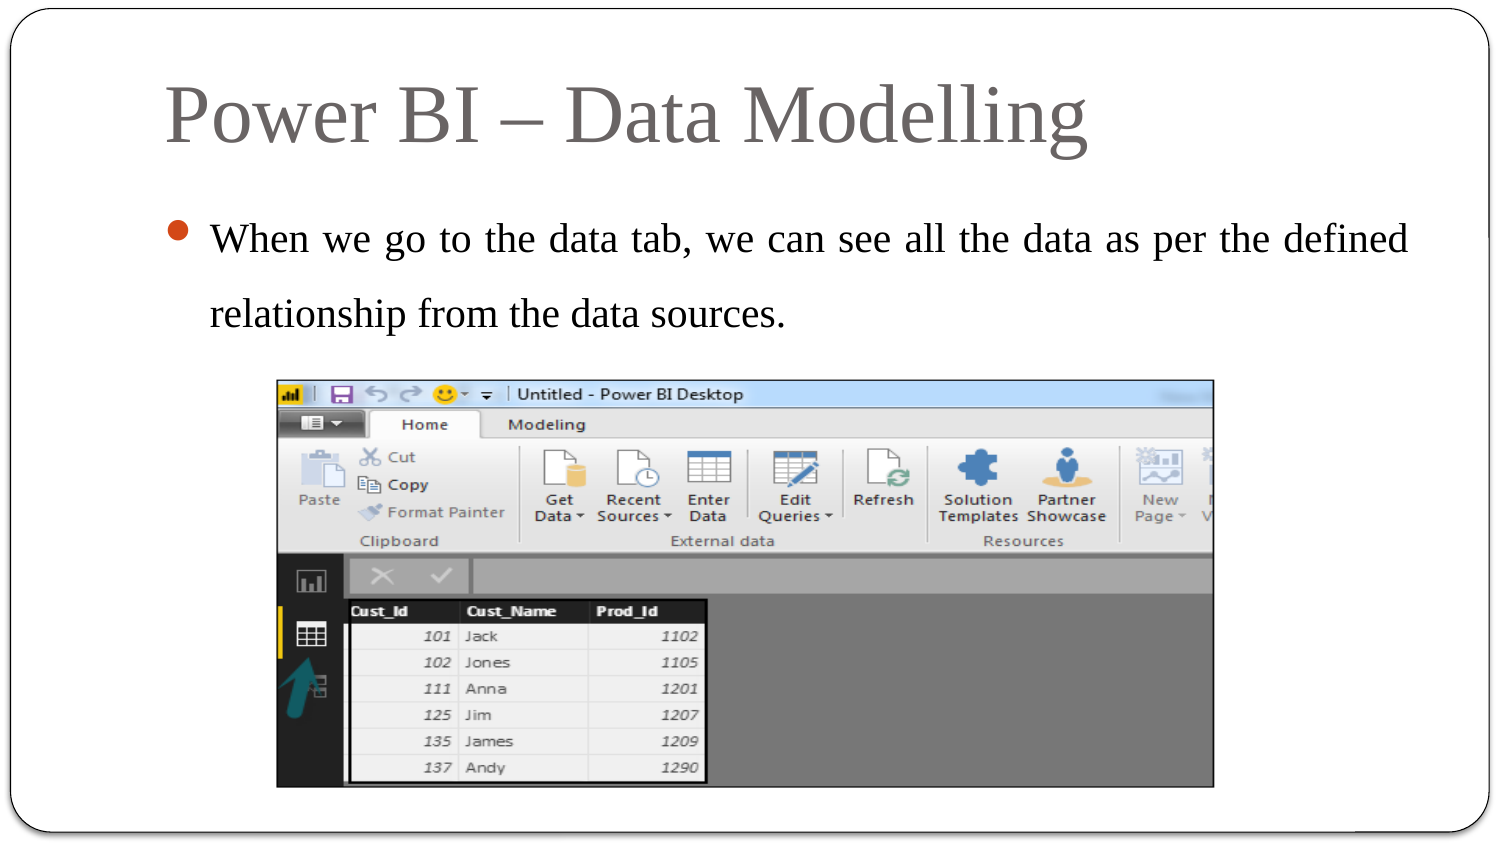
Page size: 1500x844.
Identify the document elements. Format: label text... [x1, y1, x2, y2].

title Power BI – Data Modelling [150, 33, 1425, 175]
picture [271, 371, 1227, 795]
list When we go to the data tab, we can see all the data as per the defined relationship from the data sources. [150, 178, 1425, 810]
